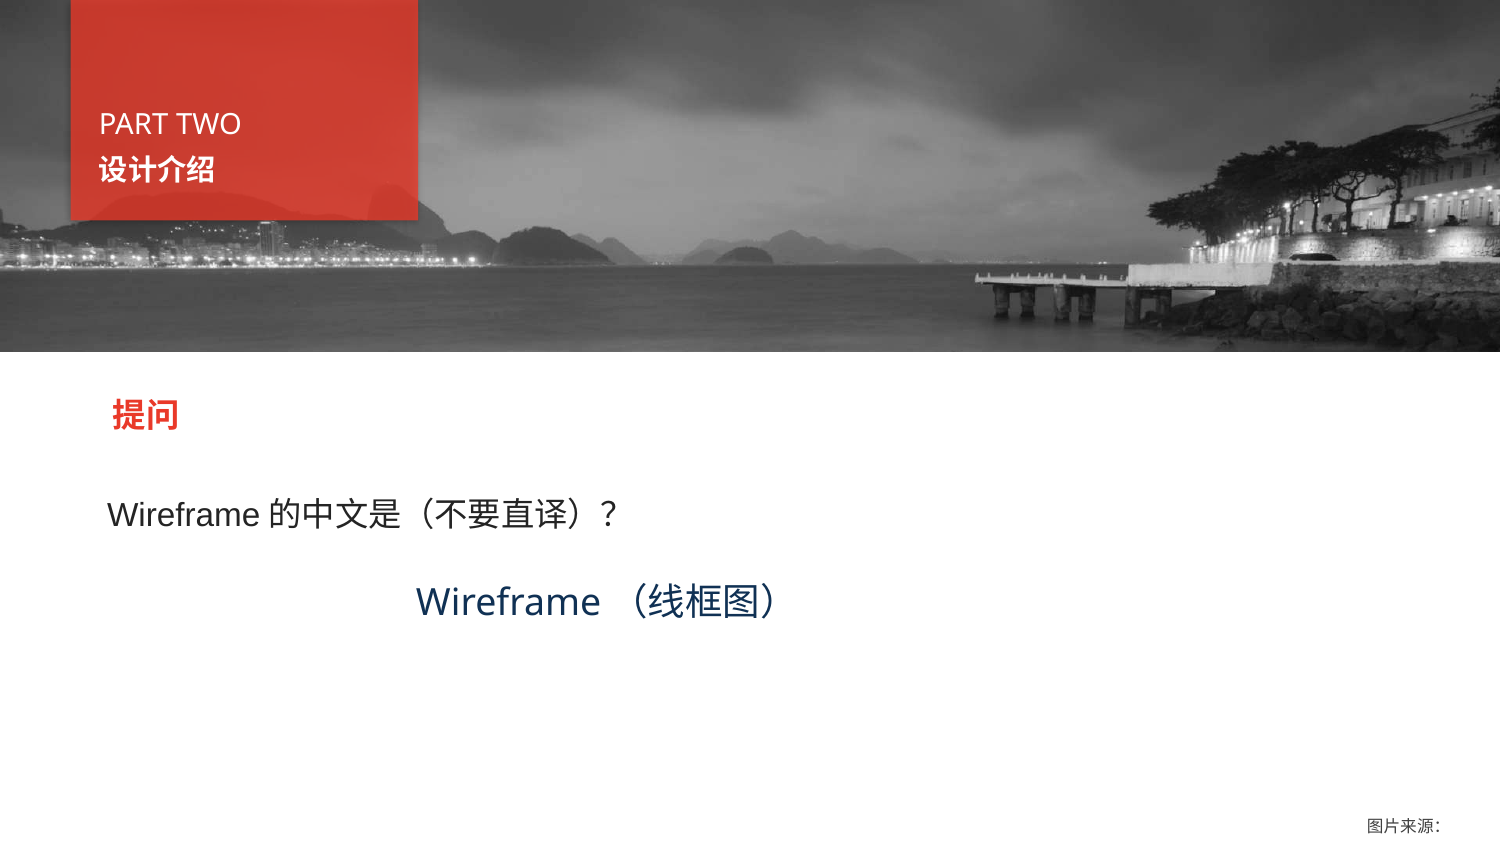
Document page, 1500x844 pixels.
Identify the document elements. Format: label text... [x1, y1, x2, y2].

picture [0, 0, 1500, 352]
text_box Wireframe（线框图） [400, 570, 946, 631]
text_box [70, 0, 435, 221]
text_box 提问 [98, 386, 402, 441]
text_box 图片来源：[6] [1352, 802, 1490, 844]
text_box Wireframe的中文是（不要直译）？ [90, 466, 1325, 586]
